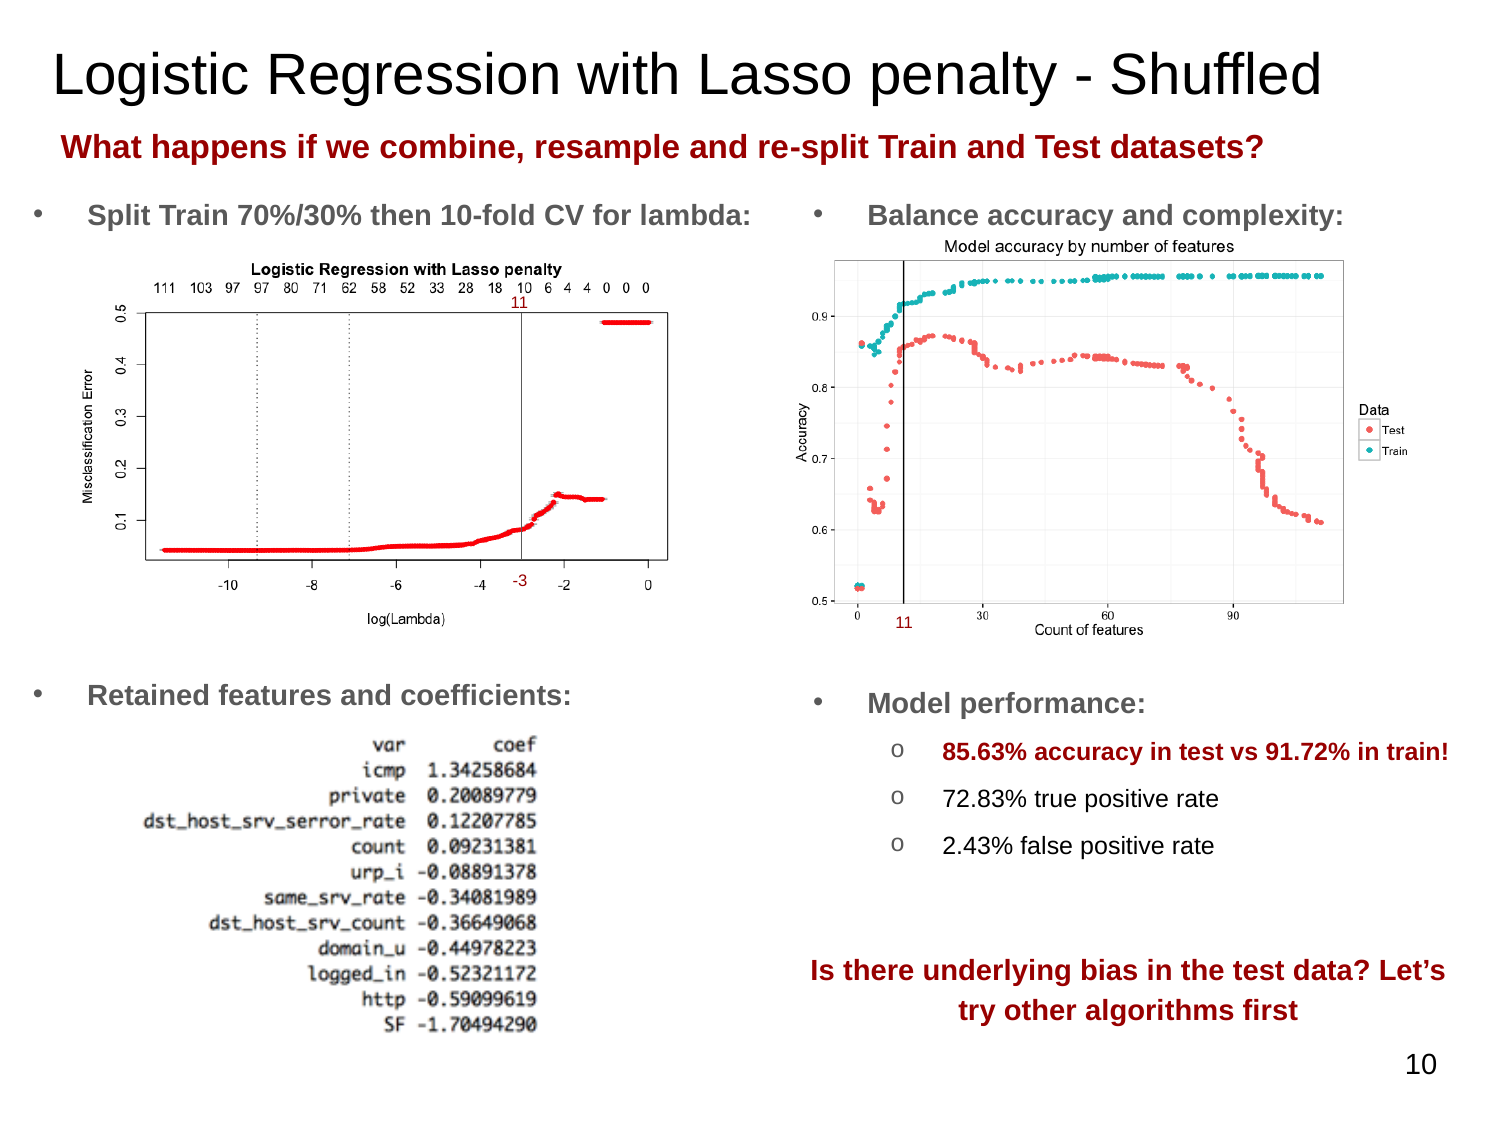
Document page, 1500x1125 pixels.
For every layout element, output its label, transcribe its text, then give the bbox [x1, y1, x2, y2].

picture [77, 244, 702, 644]
slide_number 10 [1389, 1019, 1480, 1106]
list Balance accuracy and complexity: [777, 176, 1418, 231]
list Split Train 70%/30% then 10-fold CV for lambda: [0, 176, 785, 234]
text_box Retained features and coefficients: [0, 663, 638, 718]
title Logistic Regression with Lasso penalty - Shuffled [37, 20, 1435, 147]
picture [786, 232, 1430, 644]
list Model performance: 85.63% accuracy in test vs 91.72% in train! 72.83% true positive rate 2.43% false positive rate Is there underlying bias in the test data? Let’s try other algorithms first [777, 663, 1480, 1018]
picture [138, 734, 543, 1044]
list What happens if we combine, resample and re-split Train and Test datasets? [45, 103, 1444, 158]
